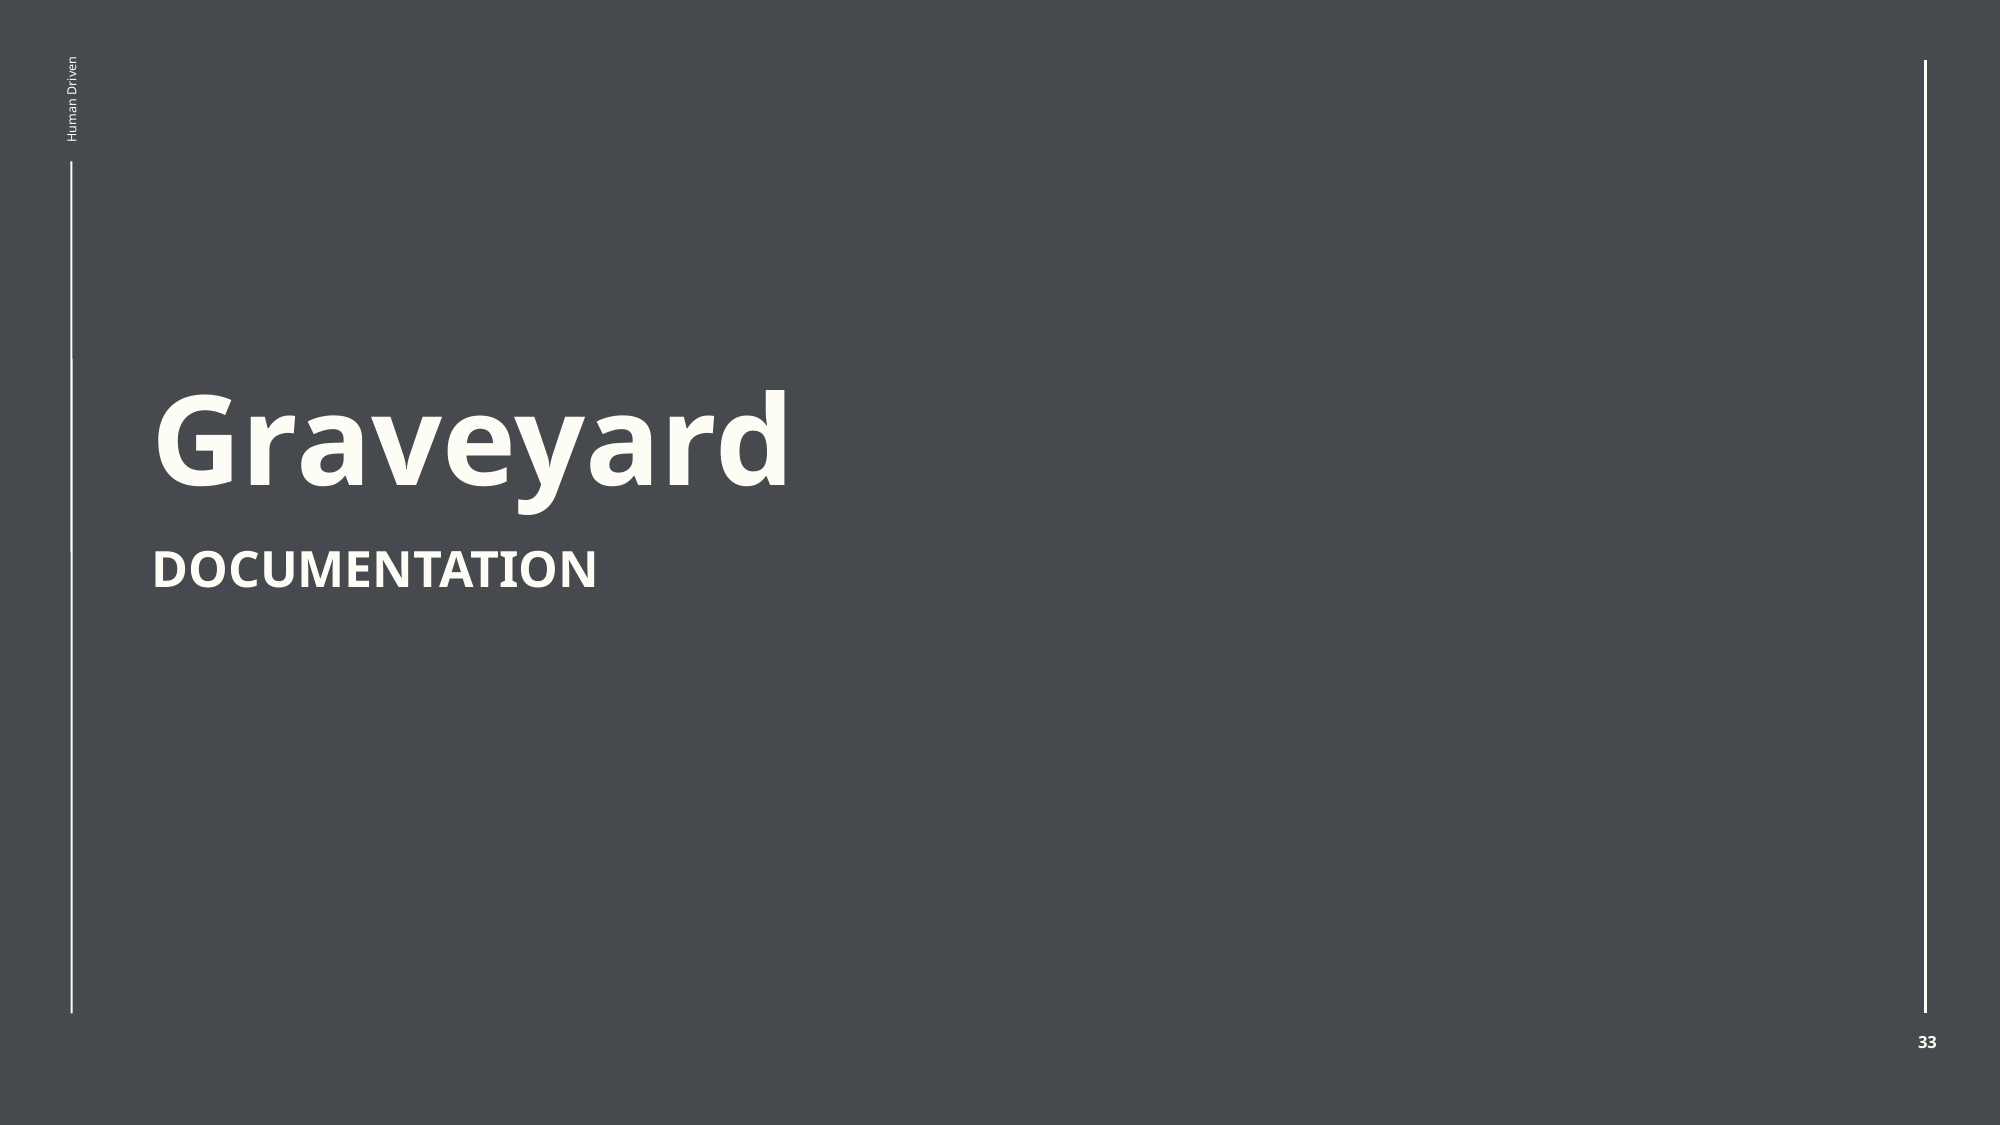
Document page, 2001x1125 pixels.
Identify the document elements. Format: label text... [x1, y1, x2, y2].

list DOCUMENTATION [136, 536, 1862, 783]
title Graveyard [136, 51, 1137, 520]
